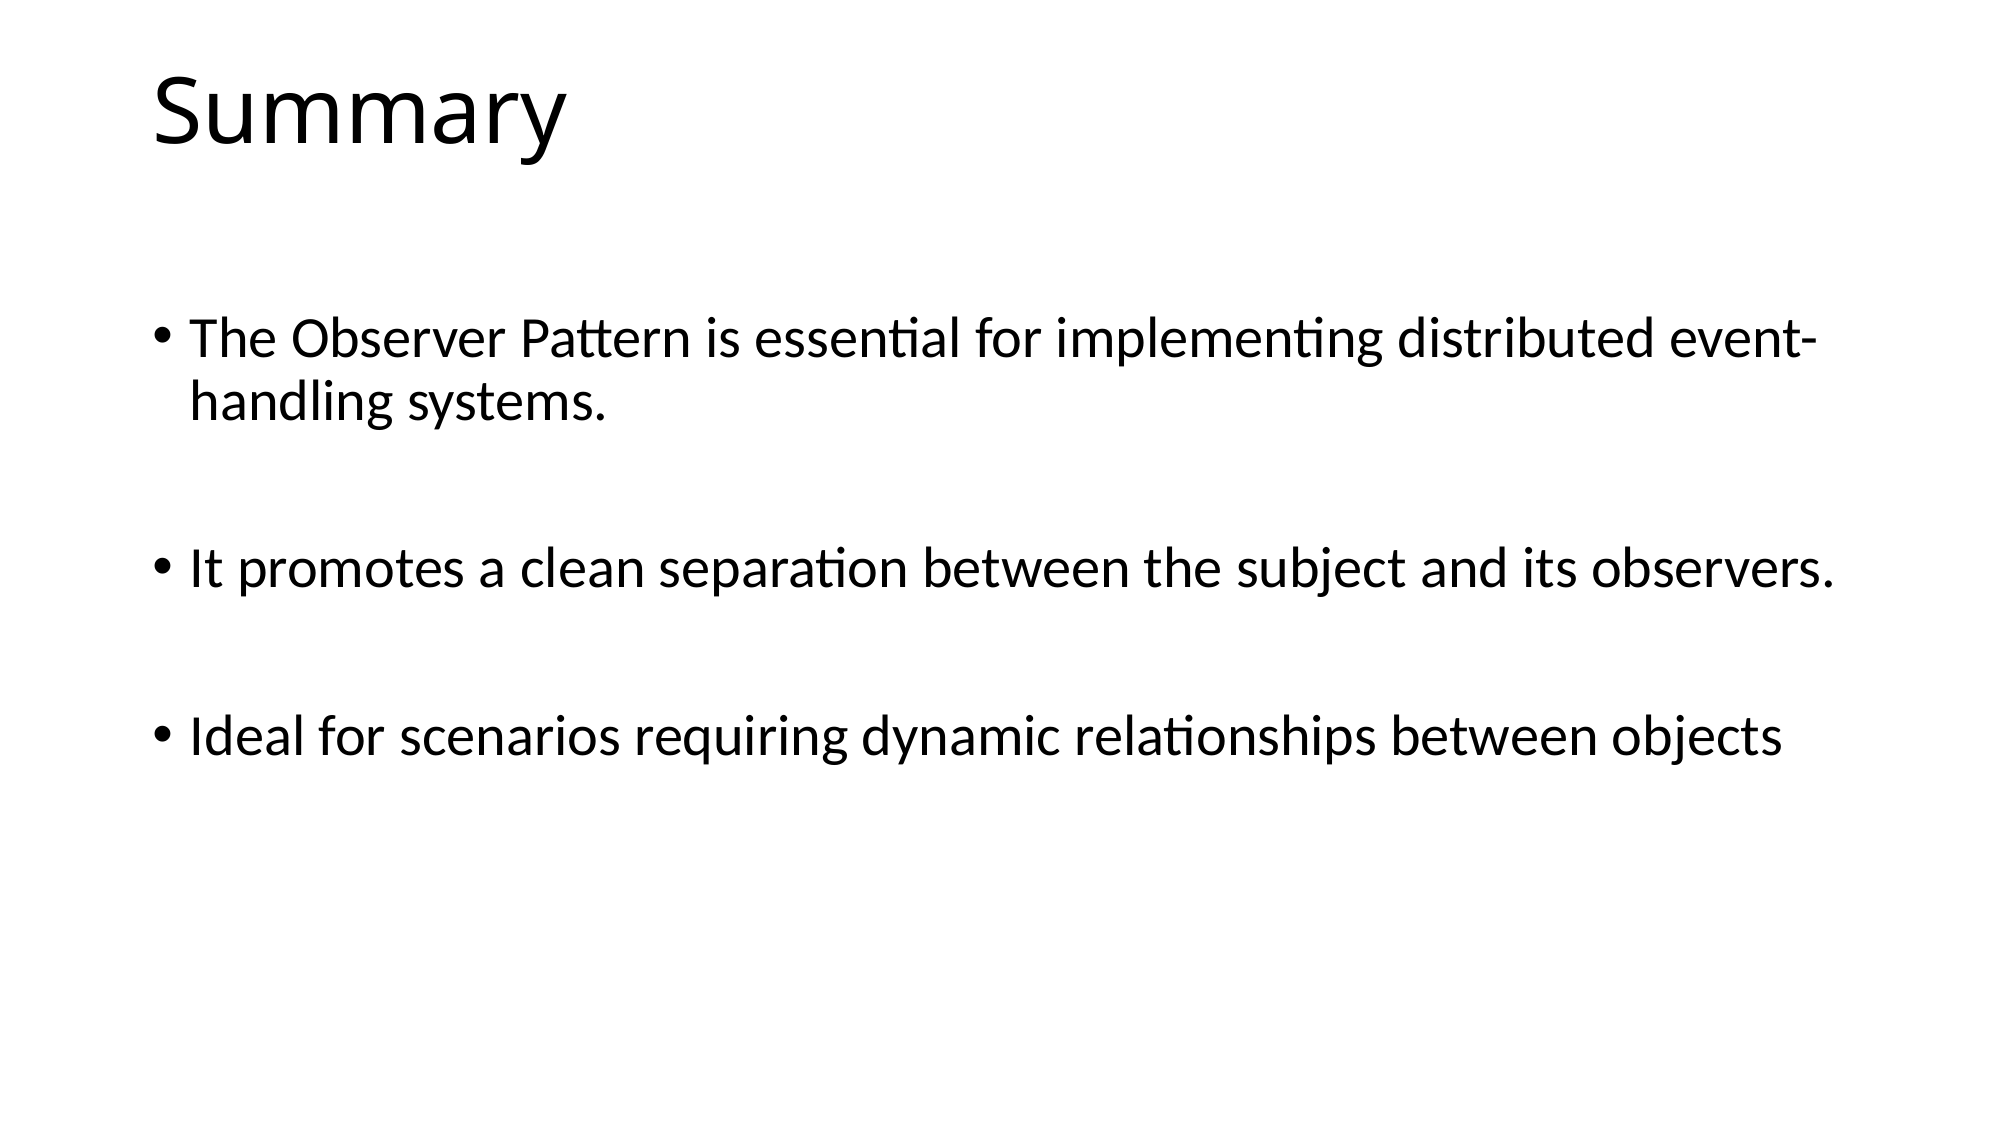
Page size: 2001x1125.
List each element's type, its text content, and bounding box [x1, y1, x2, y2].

title Summary [137, 59, 1863, 278]
list The Observer Pattern is essential for implementing distributed event-handling systems. It promotes a clean separation between the subject and its observers. Ideal for scenarios requiring dynamic relationships between objects [137, 299, 1863, 1014]
